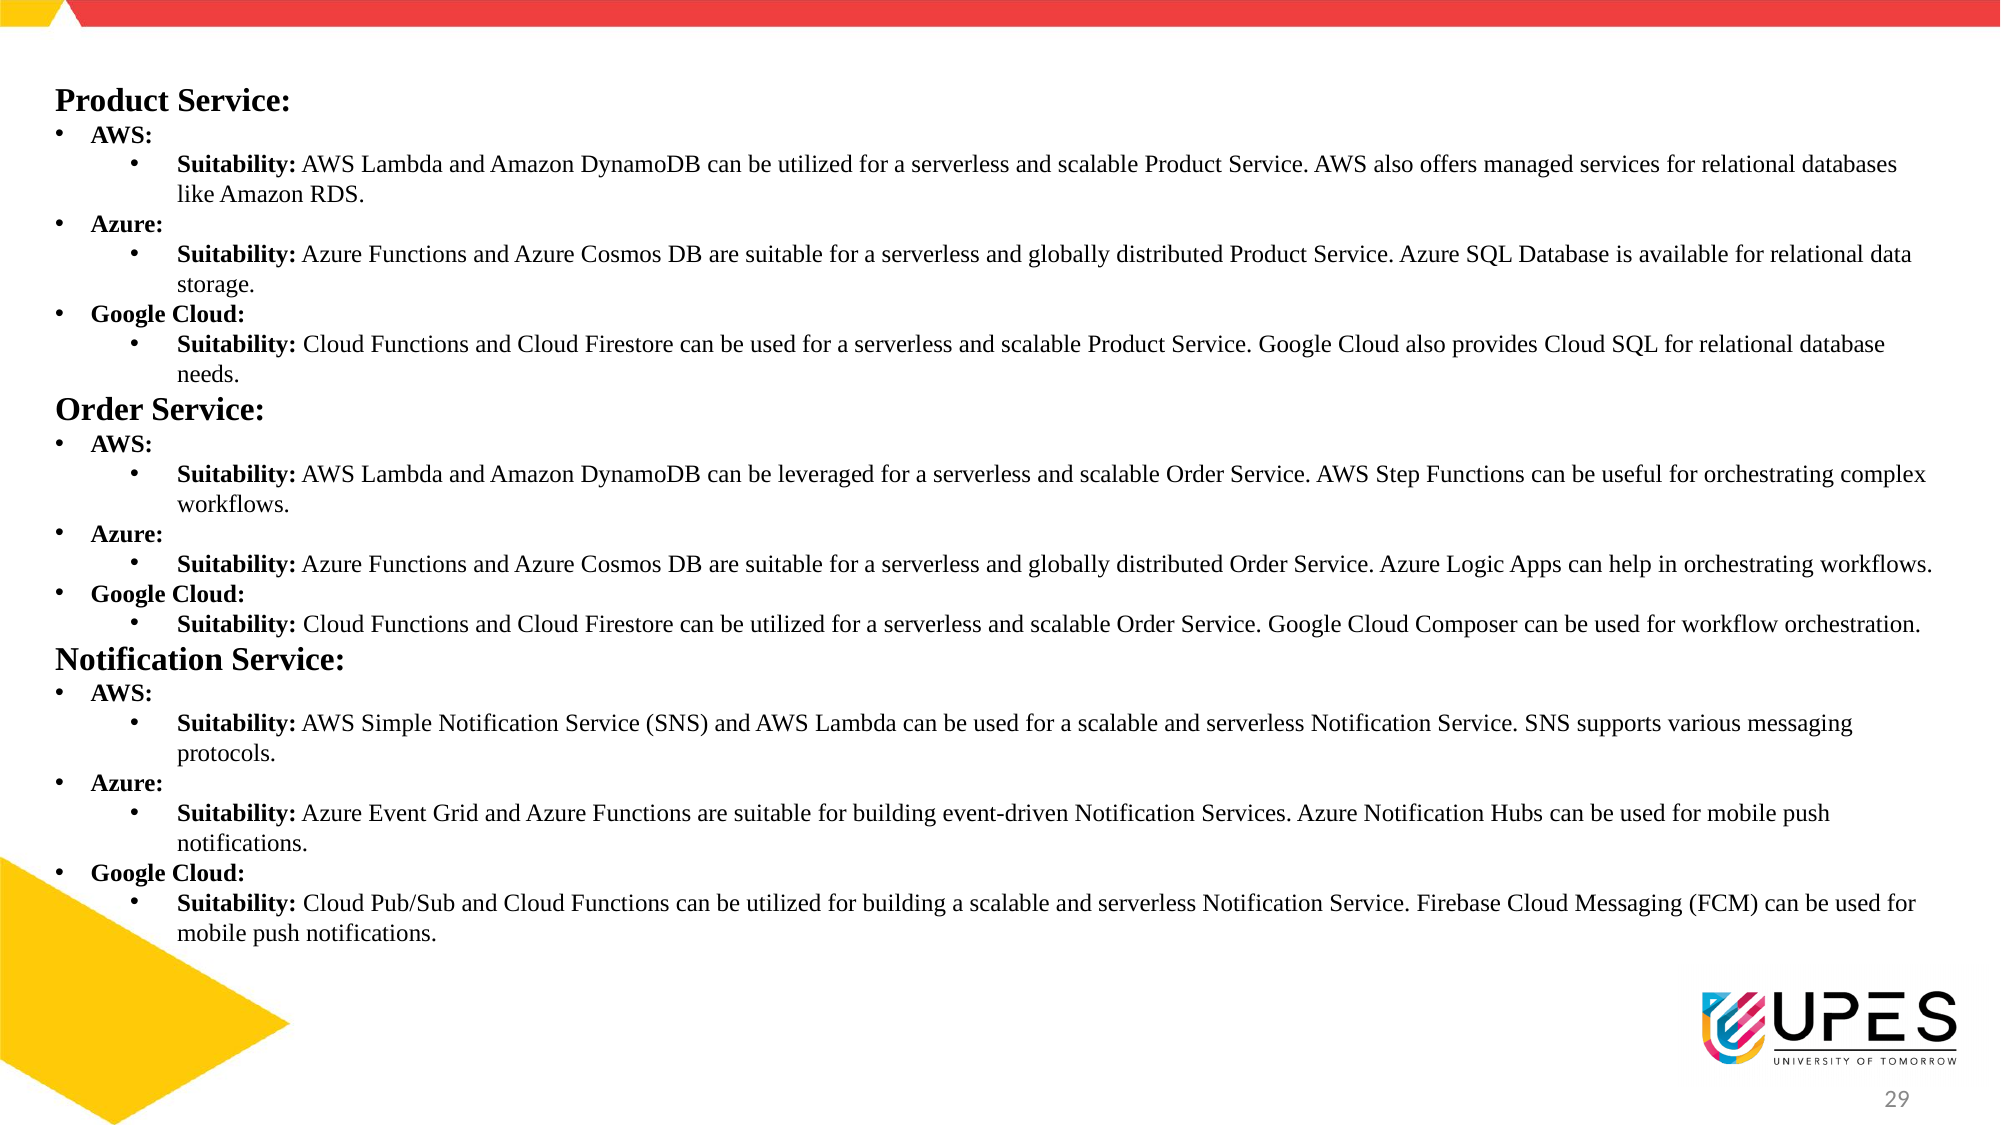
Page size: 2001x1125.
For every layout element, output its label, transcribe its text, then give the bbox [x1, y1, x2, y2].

text_box Product Service: AWS: Suitability: AWS Lambda and Amazon DynamoDB can be utilized for a serverless and scalable Product Service. AWS also offers managed services for relational databases like Amazon RDS. Azure: Suitability: Azure Functions and Azure Cosmos DB are suitable for a serverless and globally distributed Product Service. Azure SQL Database is available for relational data storage. Google Cloud: Suitability: Cloud Functions and Cloud Firestore can be used for a serverless and scalable Product Service. Google Cloud also provides Cloud SQL for relational database needs. Order Service: AWS: Suitability: AWS Lambda and Amazon DynamoDB can be leveraged for a serverless and scalable Order Service. AWS Step Functions can be useful for orchestrating complex workflows. Azure: Suitability: Azure Functions and Azure Cosmos DB are suitable for a serverless and globally distributed Order Service. Azure Logic Apps can help in orchestrating workflows. Google Cloud: Suitability: Cloud Functions and Cloud Firestore can be utilized for a serverless and scalable Order Service. Google Cloud Composer can be used for workflow orchestration. Notification Service: AWS: Suitability: AWS Simple Notification Service (SNS) and AWS Lambda can be used for a scalable and serverless Notification Service. SNS supports various messaging protocols. Azure: Suitability: Azure Event Grid and Azure Functions are suitable for building event-driven Notification Services. Azure Notification Hubs can be used for mobile push notifications. Google Cloud: Suitability: Cloud Pub/Sub and Cloud Functions can be utilized for building a scalable and serverless Notification Service. Firebase Cloud Messaging (FCM) can be used for mobile push notifications. [40, 70, 1950, 984]
picture [0, 0, 2001, 1125]
